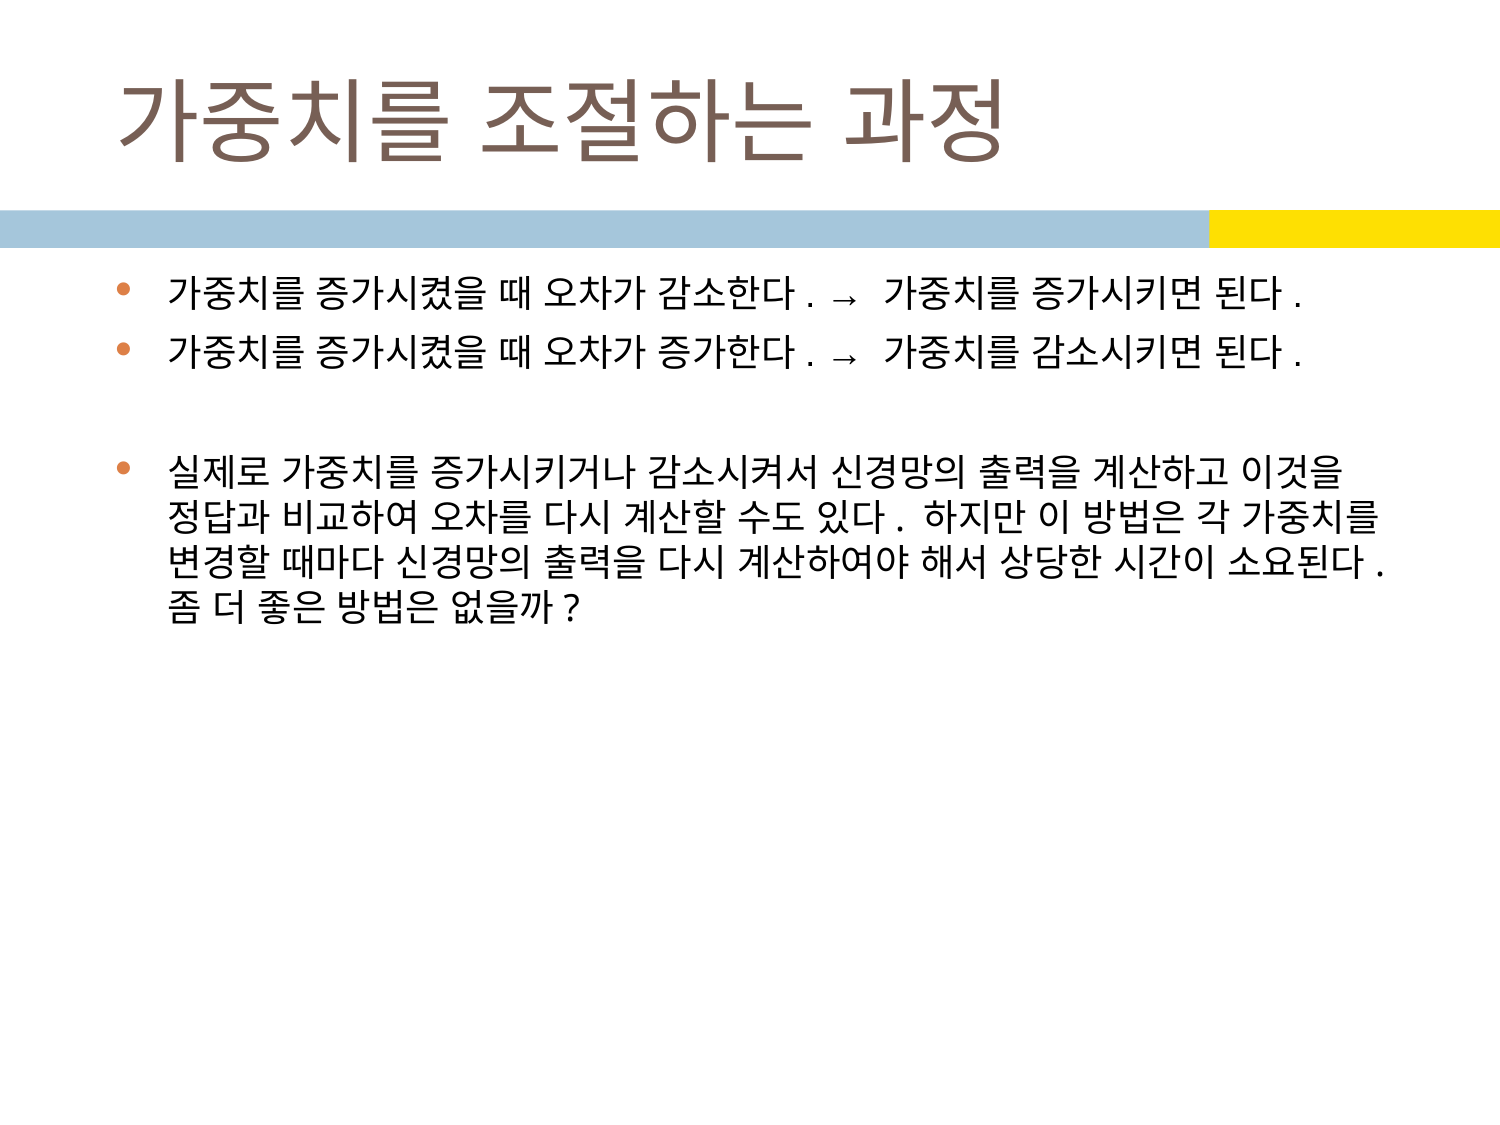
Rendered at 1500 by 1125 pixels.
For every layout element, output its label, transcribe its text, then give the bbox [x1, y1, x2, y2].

title 가중치를 조절하는 과정 [100, 37, 1438, 200]
list 가중치를 증가시켰을 때 오차가 감소한다. → 가중치를 증가시키면 된다. 가중치를 증가시켰을 때 오차가 증가한다. → 가중치를 감소시키면 된다. 실제로 가중치를 증가시키거나 감소시켜서 신경망의 출력을 계산하고 이것을 정답과 비교하여 오차를 다시 계산할 수도 있다. 하지만 이 방법은 각 가중치를 변경할 때마다 신경망의 출력을 다시 계산하여야 해서 상당한 시간이 소요된다. 좀 더 좋은 방법은 없을까? [100, 262, 1438, 1000]
